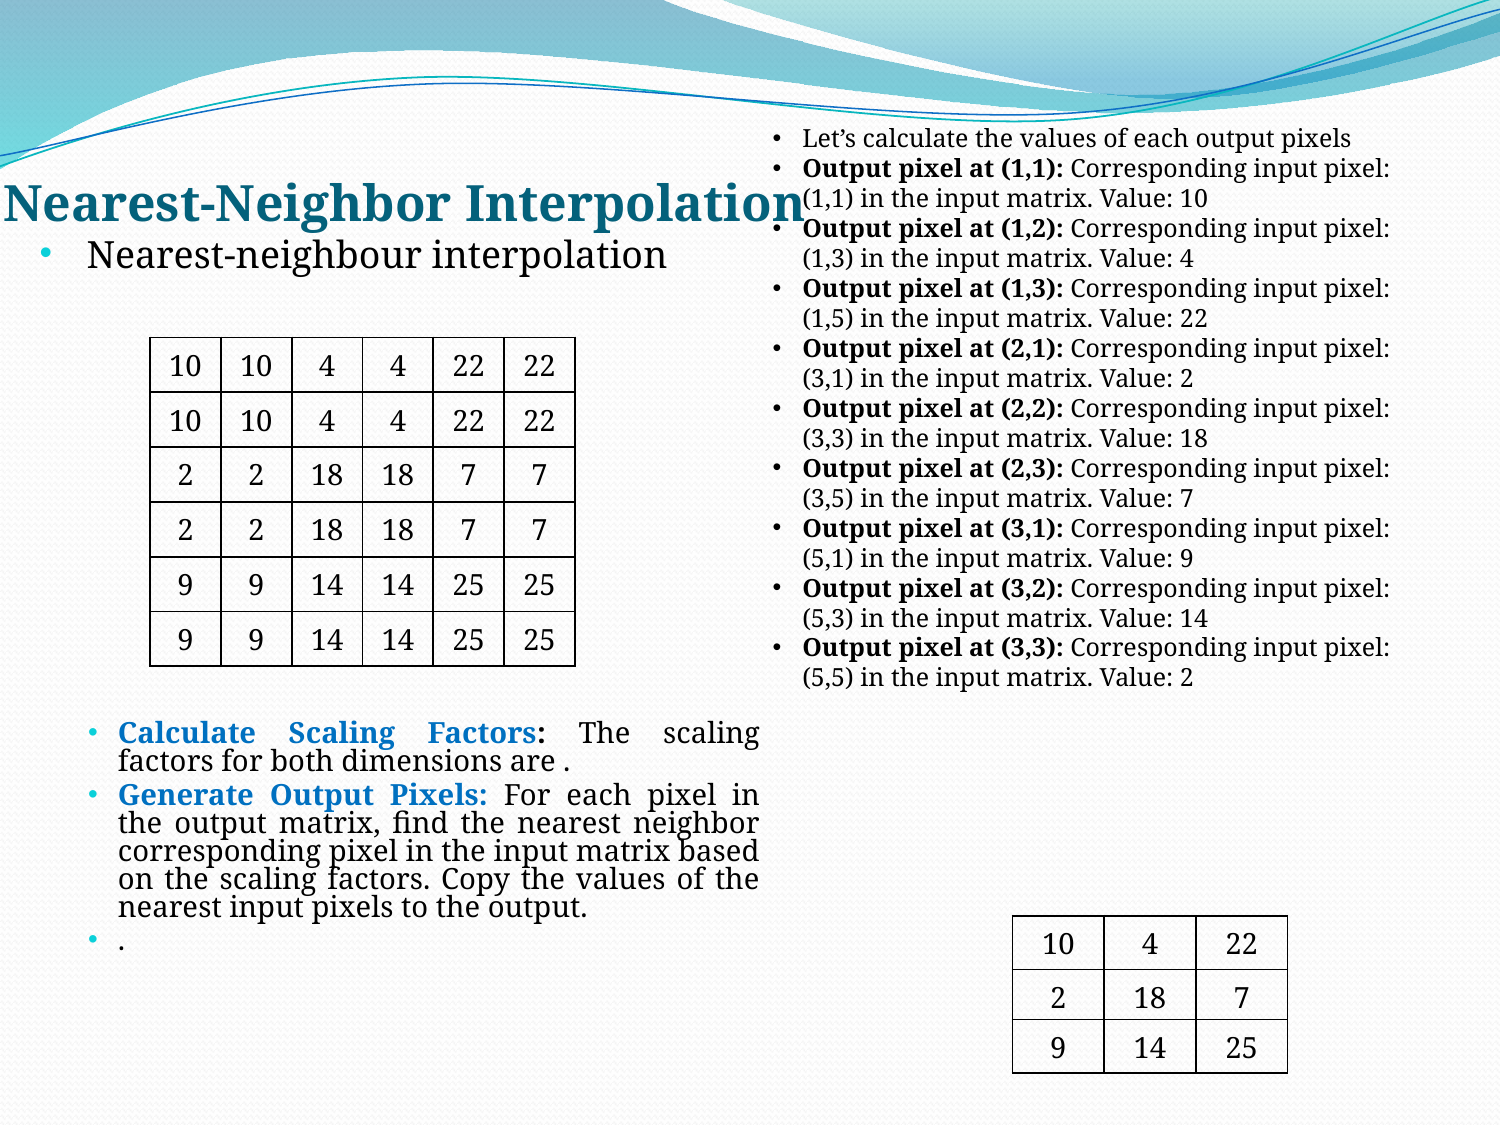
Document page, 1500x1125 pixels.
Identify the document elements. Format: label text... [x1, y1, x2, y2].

table_cell 25 [505, 558, 574, 611]
table_cell 9 [151, 558, 220, 611]
table_cell 25 [1197, 1020, 1287, 1072]
table_cell 14 [363, 612, 432, 665]
table_cell 2 [151, 448, 220, 501]
table_cell 25 [434, 558, 503, 611]
table_cell 7 [505, 503, 574, 556]
title Nearest-Neighbor Interpolation [3, 44, 1354, 232]
table_cell 14 [293, 612, 362, 665]
table_header 4 [1105, 917, 1195, 969]
table_cell 10 [222, 393, 291, 446]
table_cell 2 [1013, 970, 1103, 1019]
table_cell 22 [505, 393, 574, 446]
table_header 10 [151, 338, 220, 391]
table_cell 14 [363, 558, 432, 611]
table_header 22 [1197, 917, 1287, 969]
table_header 10 [1013, 917, 1103, 969]
table_cell 2 [222, 503, 291, 556]
table_cell 4 [293, 393, 362, 446]
table_cell 18 [293, 448, 362, 501]
table_header 10 [222, 338, 291, 391]
table_header 22 [434, 338, 503, 391]
table_cell 7 [505, 448, 574, 501]
table_cell 9 [1013, 1020, 1103, 1072]
text_box Nearest-neighbour interpolation [12, 231, 1363, 995]
text_box Let’s calculate the values of each output pixels Output pixel at (1,1): Corresponding input pixel: (1,1) in the input matrix. Value: 10 Output pixel at (1,2): Corresponding input pixel: (1,3) in the input matrix. Value: 4 Output pixel at (1,3): Corresponding input pixel: (1,5) in the input matrix. Value: 22 Output pixel at (2,1): Corresponding input pixel: (3,1) in the input matrix. Value: 2 Output pixel at (2,2): Corresponding input pixel: (3,3) in the input matrix. Value: 18 Output pixel at (2,3): Corresponding input pixel: (3,5) in the input matrix. Value: 7 Output pixel at (3,1): Corresponding input pixel: (5,1) in the input matrix. Value: 9 Output pixel at (3,2): Corresponding input pixel: (5,3) in the input matrix. Value: 14 Output pixel at (3,3): Corresponding input pixel: (5,5) in the input matrix. Value: 2 [743, 115, 1444, 700]
table_cell 18 [293, 503, 362, 556]
table_cell 18 [363, 448, 432, 501]
table_cell 22 [434, 393, 503, 446]
table_cell 2 [151, 503, 220, 556]
table_cell 18 [363, 503, 432, 556]
table_cell 10 [151, 393, 220, 446]
table_header 22 [505, 338, 574, 391]
table_cell 18 [1105, 970, 1195, 1019]
table_cell 9 [222, 558, 291, 611]
table_cell 7 [434, 503, 503, 556]
table_cell 25 [505, 612, 574, 665]
table_cell 4 [363, 393, 432, 446]
table_cell 9 [151, 612, 220, 665]
table_header 4 [363, 338, 432, 391]
table_cell 7 [434, 448, 503, 501]
table_header 4 [293, 338, 362, 391]
table_cell 7 [1197, 970, 1287, 1019]
table_cell 9 [222, 612, 291, 665]
table_cell 25 [434, 612, 503, 665]
table_cell 14 [293, 558, 362, 611]
table_cell 2 [222, 448, 291, 501]
table_cell 14 [1105, 1020, 1195, 1072]
